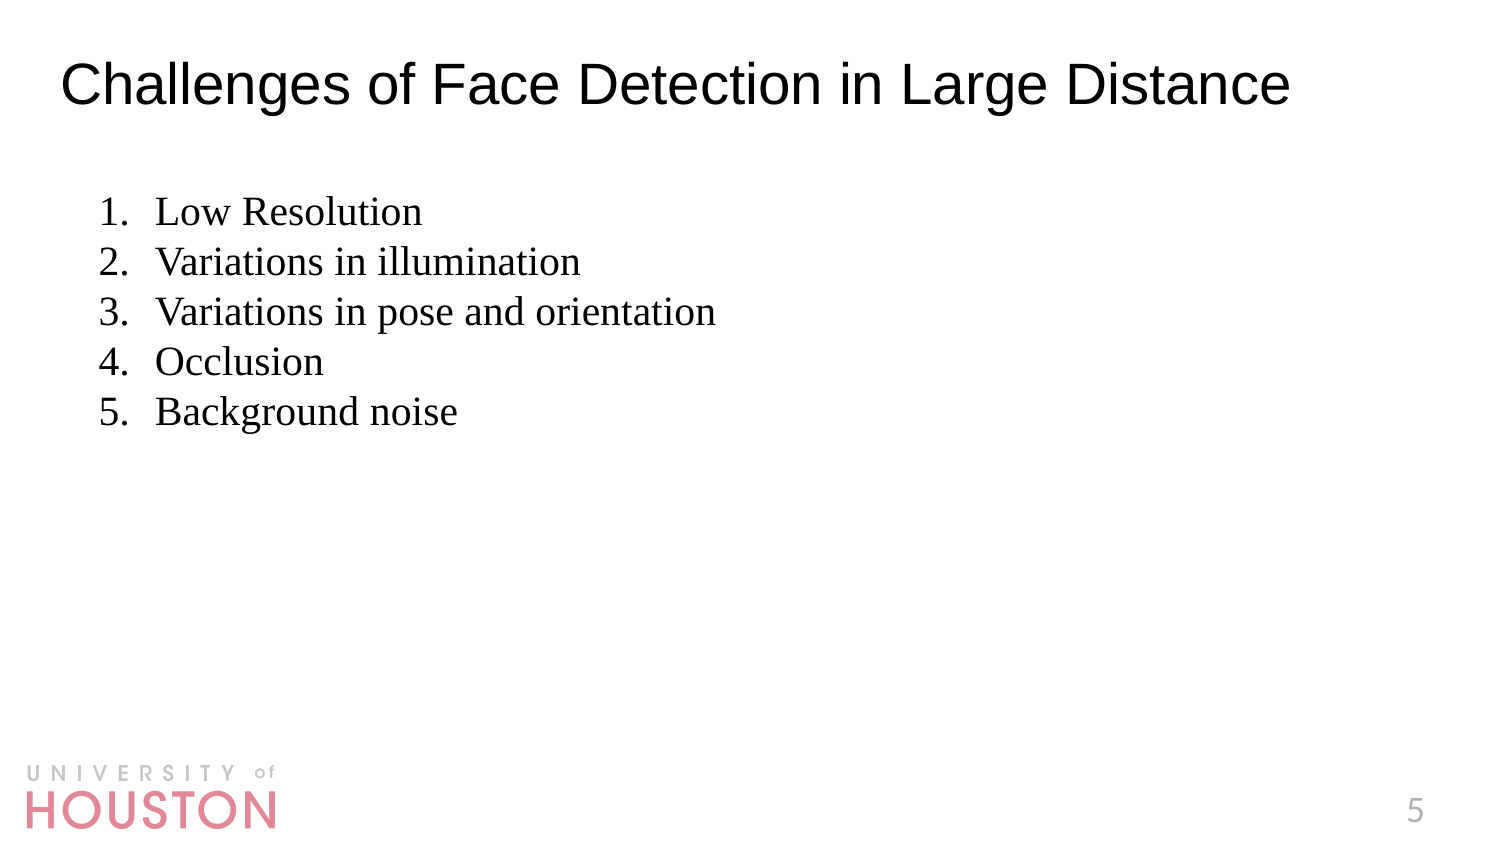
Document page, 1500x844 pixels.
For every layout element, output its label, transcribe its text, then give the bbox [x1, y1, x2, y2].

text_box Challenges of Face Detection in Large Distance [58, 43, 1350, 116]
text_box Low Resolution Variations in illumination Variations in pose and orientation Occlusion Background noise [83, 175, 1314, 442]
picture [26, 764, 276, 830]
slide_number 5 [1080, 784, 1425, 827]
